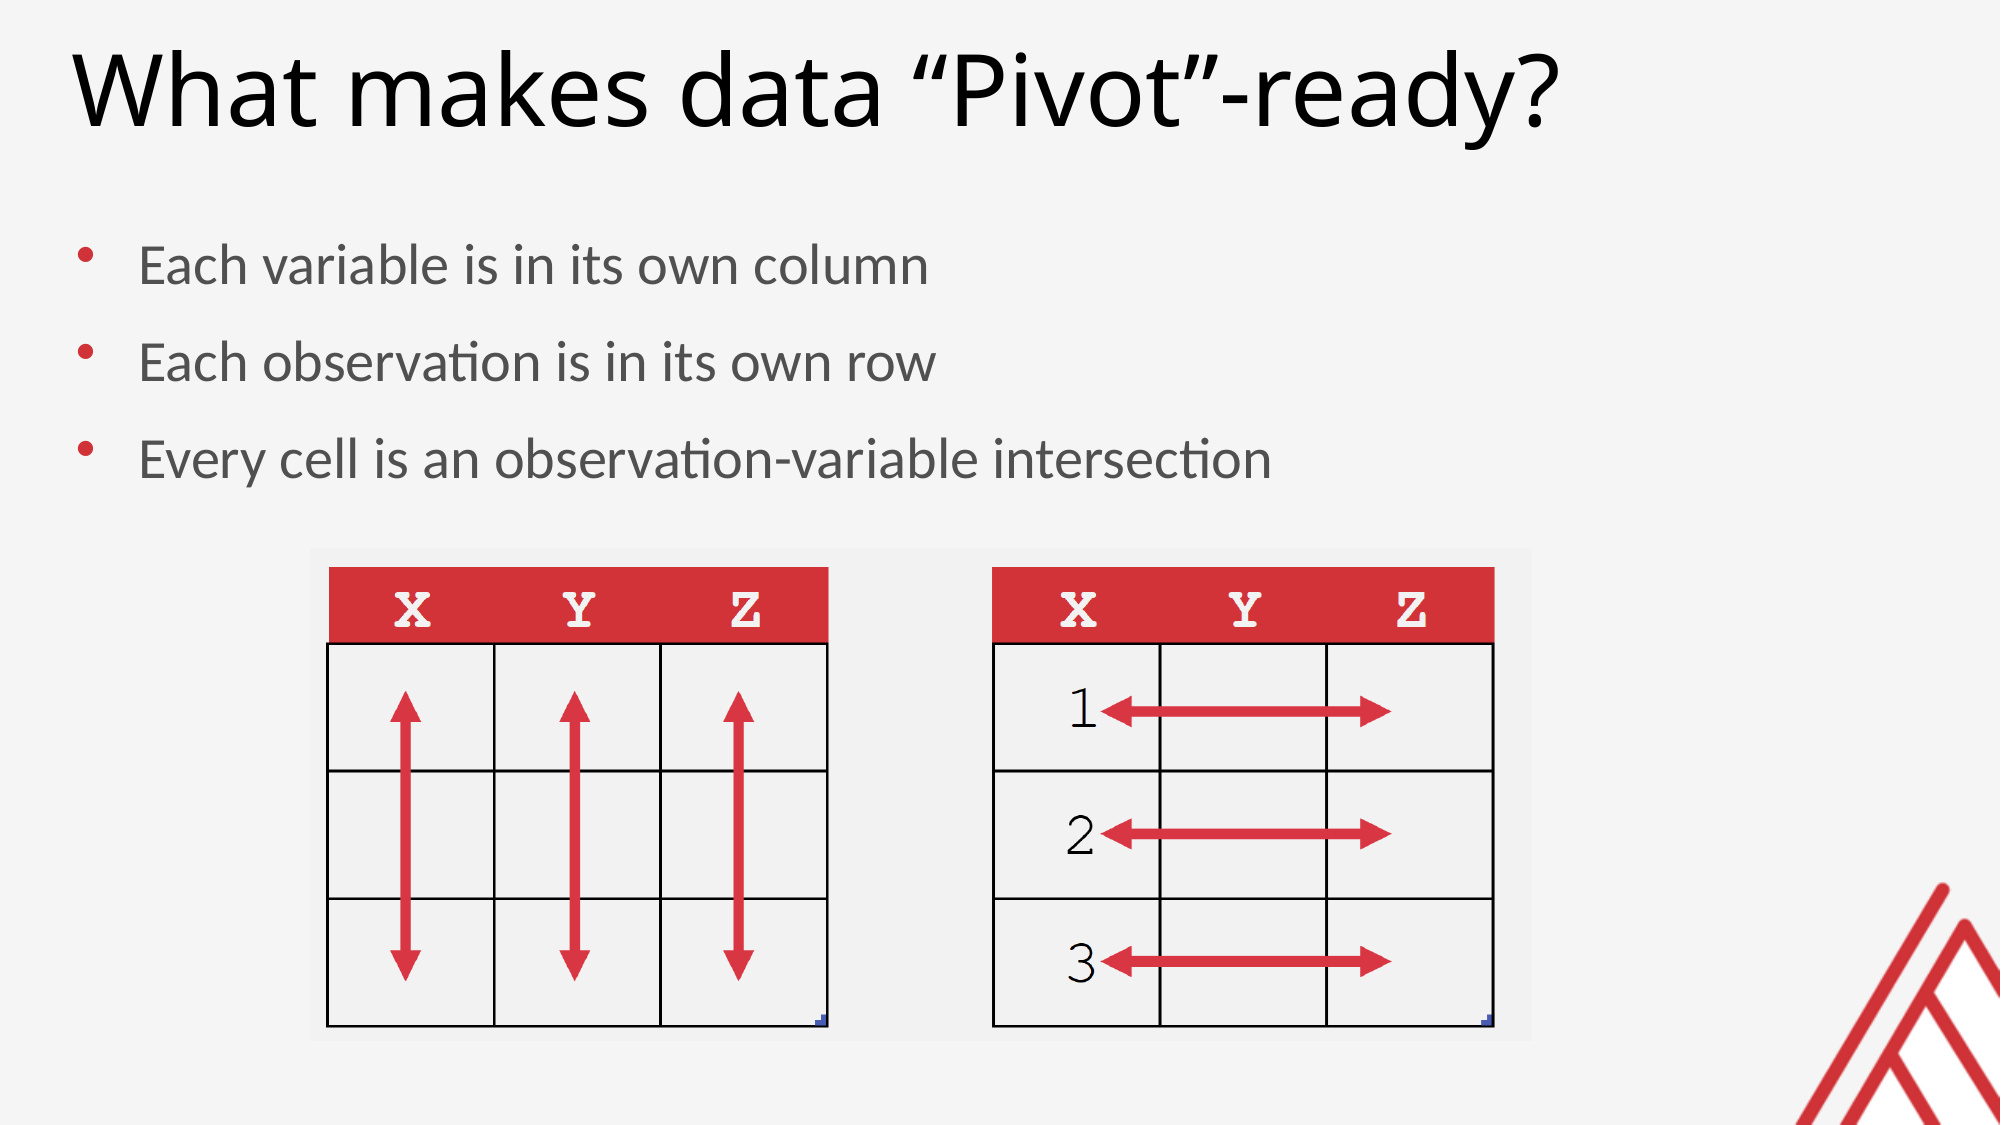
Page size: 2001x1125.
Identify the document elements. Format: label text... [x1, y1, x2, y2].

text_box What makes data “Pivot”-ready? [56, 18, 1755, 154]
text_box Each variable is in its own column Each observation is in its own row Every cell is an observation-variable intersection [48, 208, 1458, 498]
picture [1786, 881, 2000, 1125]
picture [310, 548, 1532, 1041]
